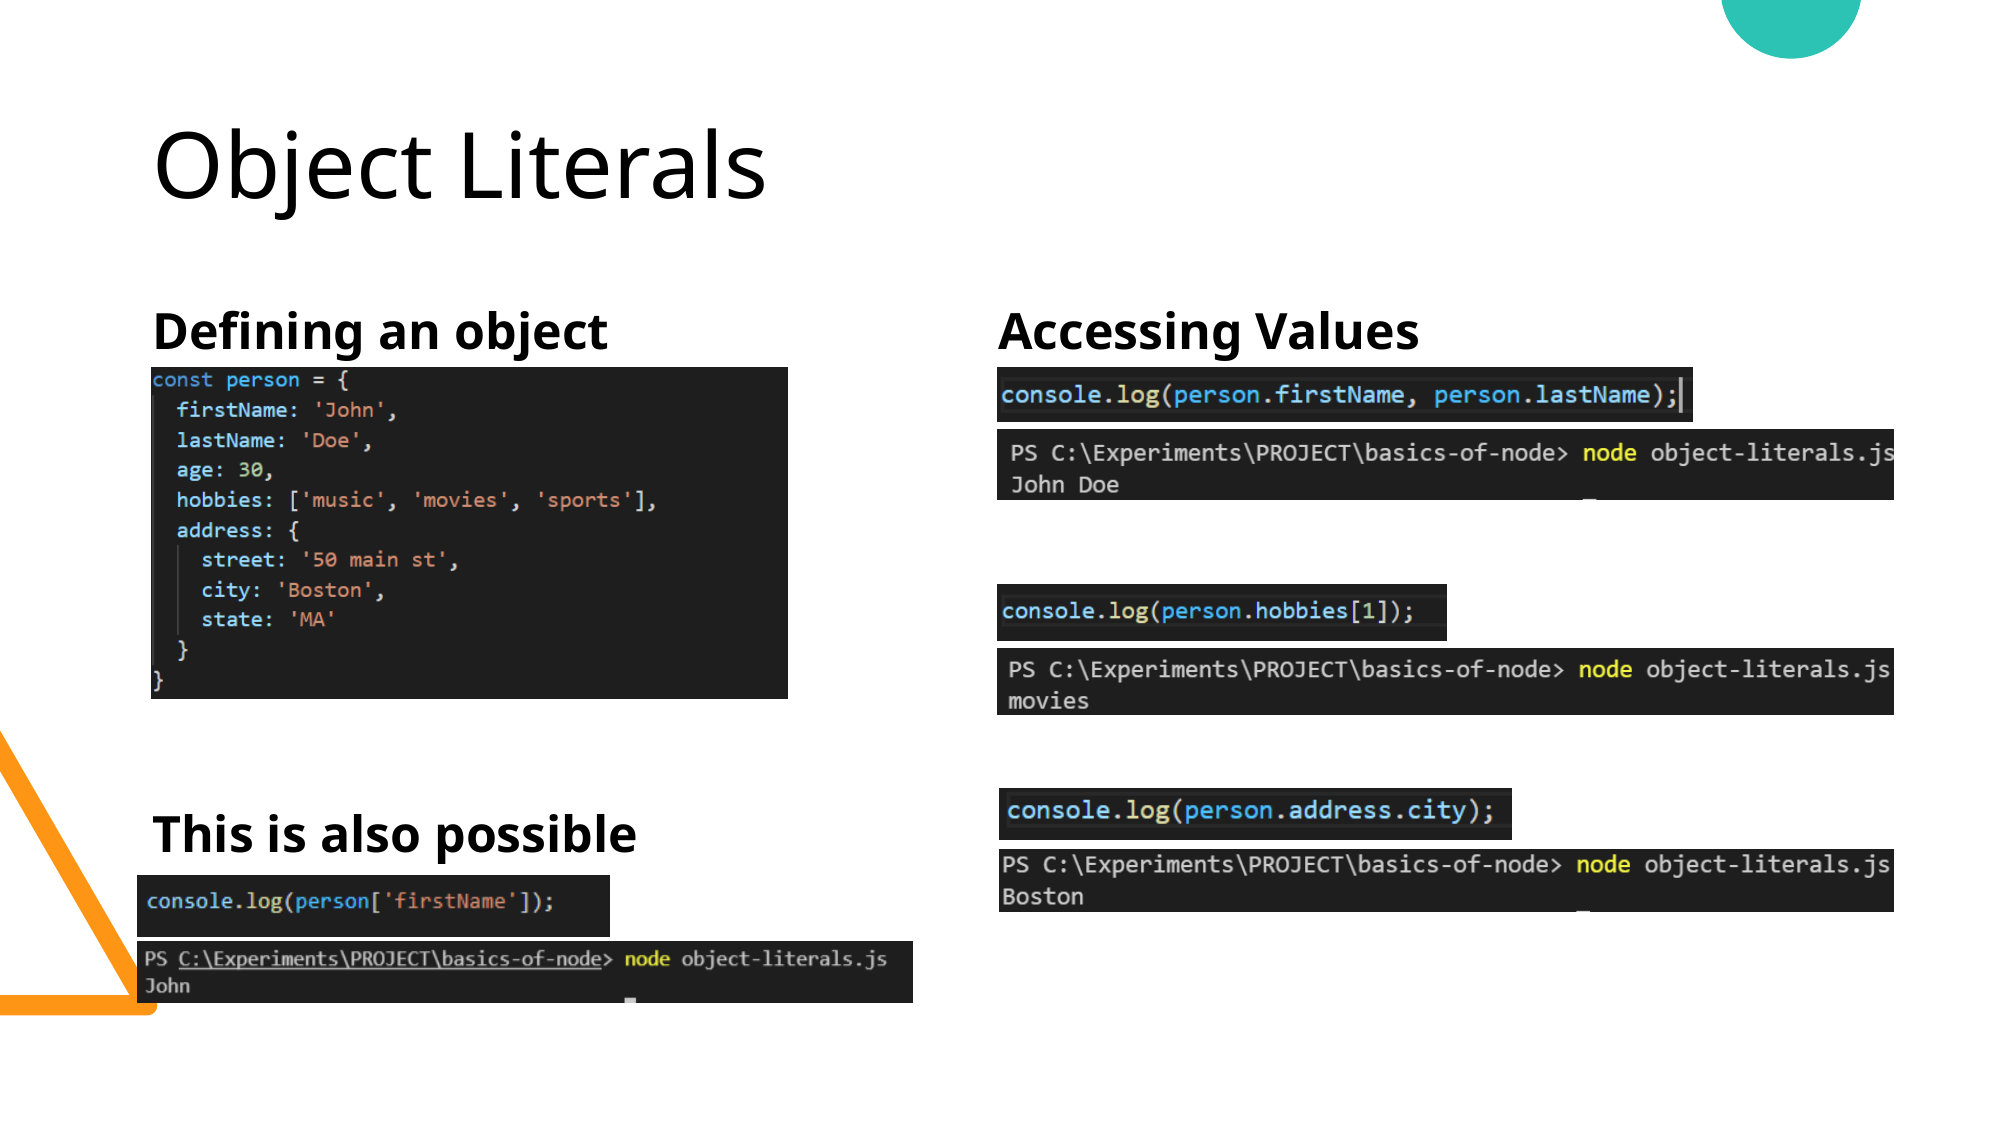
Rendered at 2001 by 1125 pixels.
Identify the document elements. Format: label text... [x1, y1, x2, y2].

picture [137, 941, 913, 1003]
text_box Accessing Values [983, 297, 1830, 368]
picture [151, 367, 788, 699]
picture [997, 429, 1894, 501]
title Object Literals [137, 59, 1863, 278]
picture [999, 849, 1894, 912]
text_box This is also possible [137, 800, 984, 871]
picture [999, 788, 1512, 840]
picture [997, 584, 1447, 641]
picture [137, 875, 610, 937]
picture [997, 648, 1894, 715]
list Defining an object [137, 297, 983, 368]
picture [997, 367, 1693, 422]
